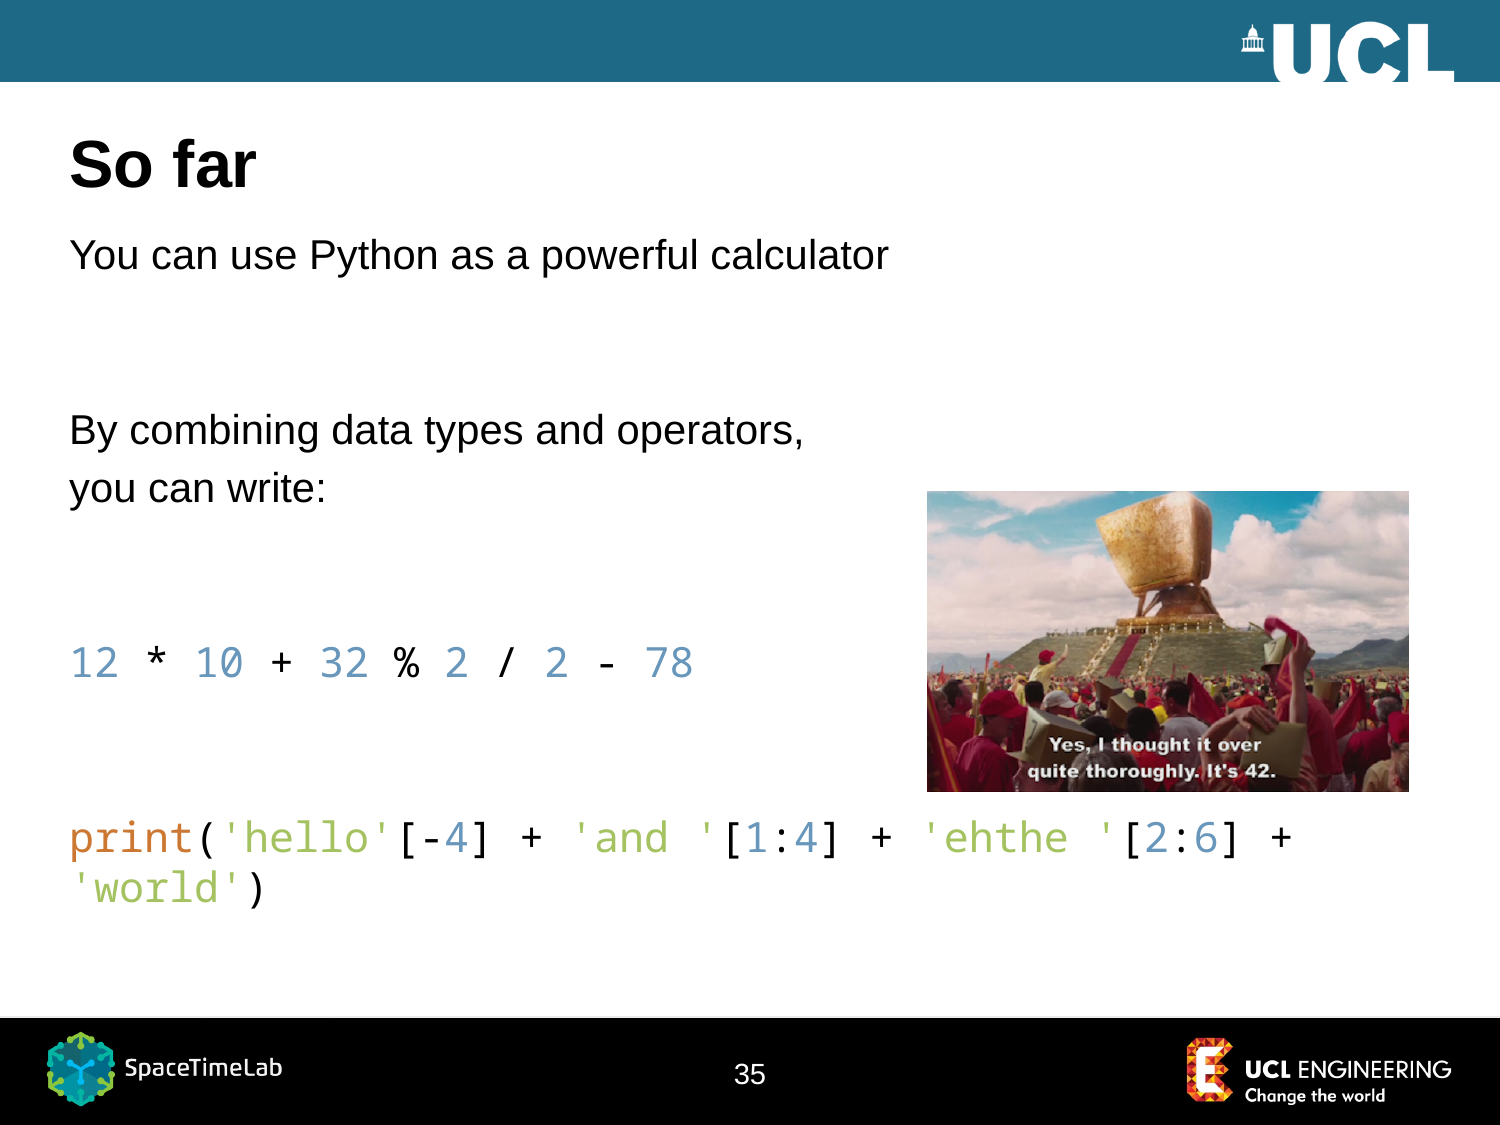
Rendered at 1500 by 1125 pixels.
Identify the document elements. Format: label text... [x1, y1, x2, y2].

picture [926, 491, 1409, 793]
picture [0, 990, 1500, 1125]
title So far [54, 113, 1447, 197]
footer 35 [496, 1042, 1004, 1103]
list You can use Python as a powerful calculator By combining data types and operators, you can write: 12 * 10 + 32 % 2 / 2 - 78 print('hello'[-4] + 'and '[1:4] + 'ehthe '[2:6] + 'world') [54, 219, 1447, 988]
